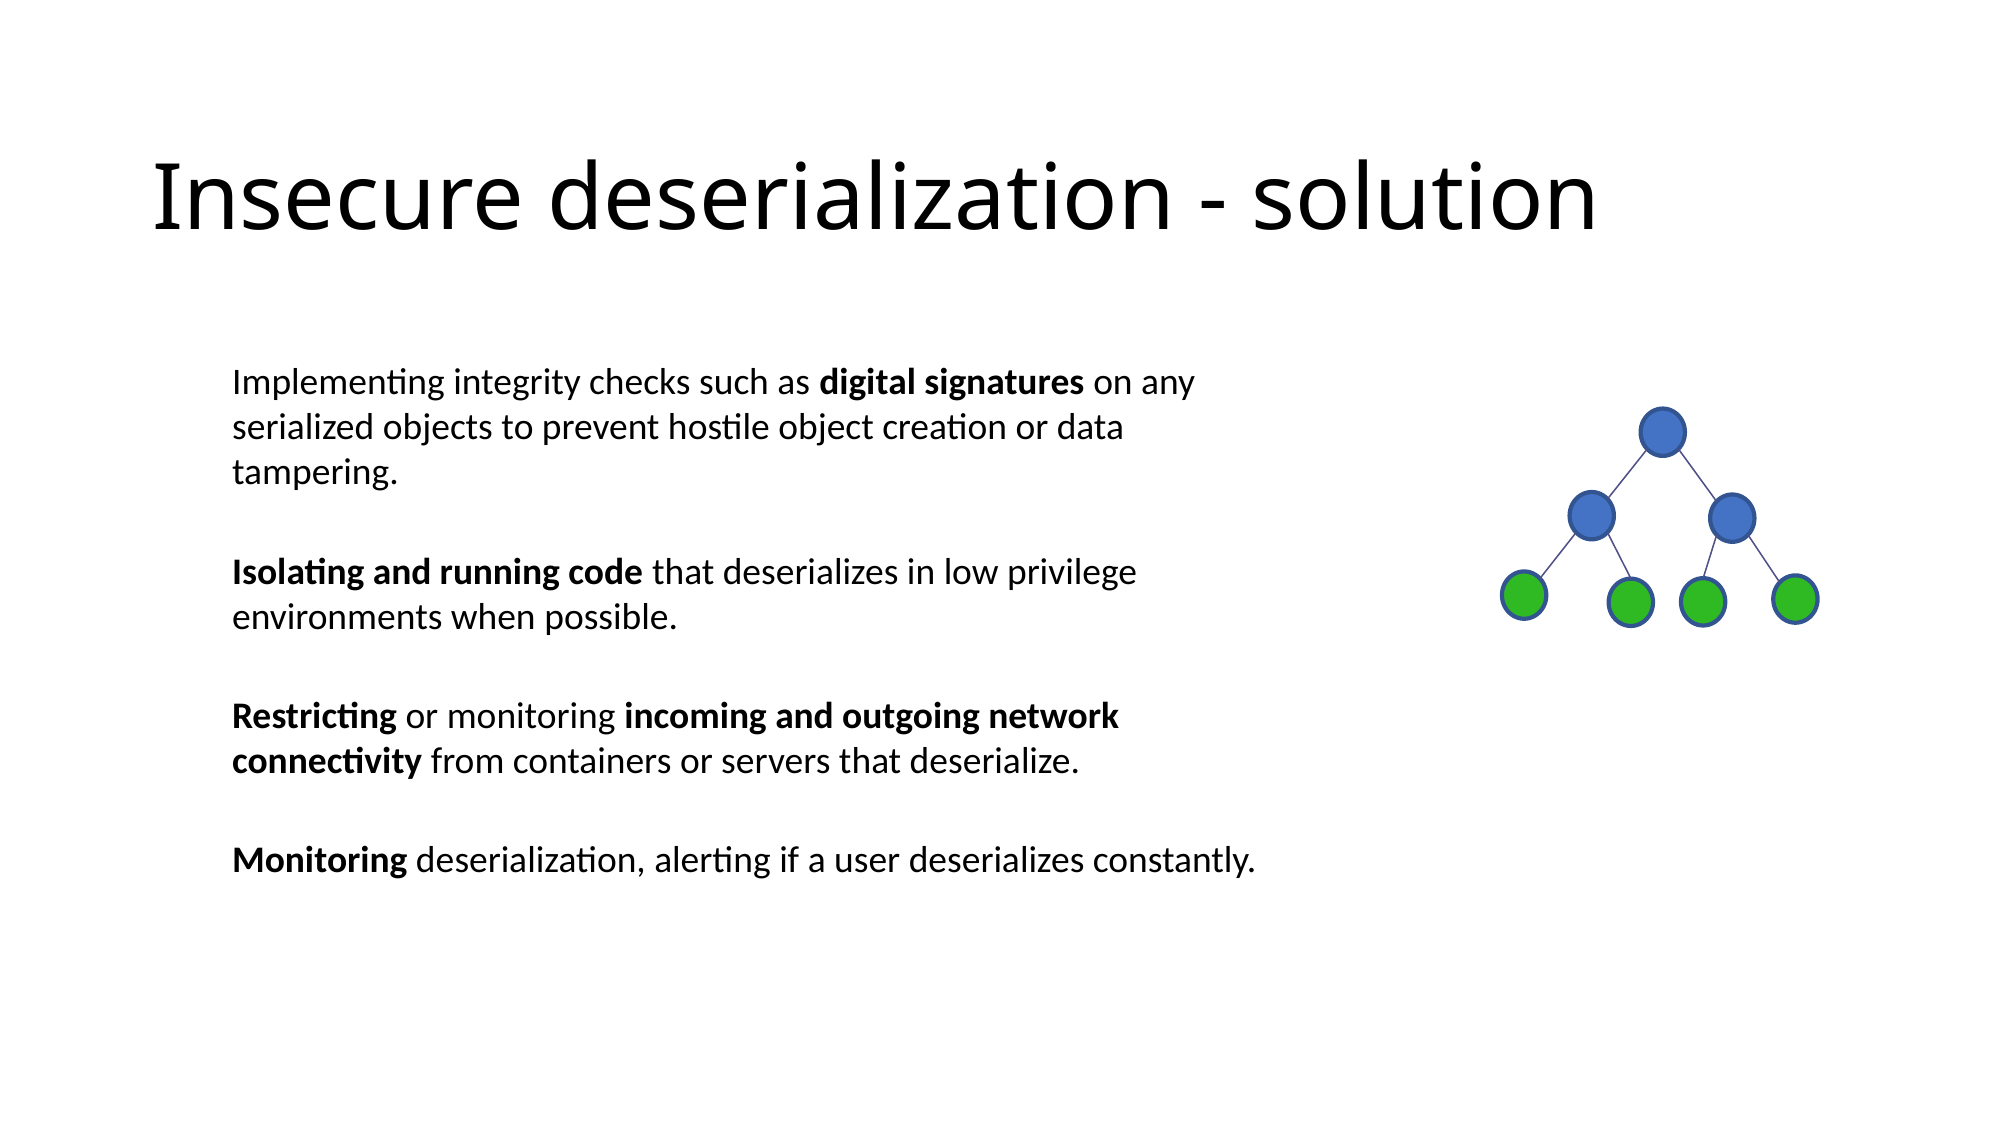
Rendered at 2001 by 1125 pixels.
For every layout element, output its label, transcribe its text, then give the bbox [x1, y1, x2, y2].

text_box Restricting or monitoring incoming and outgoing network connectivity from containers or servers that deserialize. [217, 683, 1298, 789]
text_box Monitoring deserialization, alerting if a user deserializes constantly. [217, 827, 1298, 888]
text_box Insecure deserialization - solution [137, 143, 1863, 361]
text_box Isolating and running code that deserializes in low privilege environments when possible. [217, 539, 1298, 645]
text_box Implementing integrity checks such as digital signatures on any serialized objects to prevent hostile object creation or data tampering. [217, 361, 1298, 500]
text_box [1501, 408, 1818, 627]
